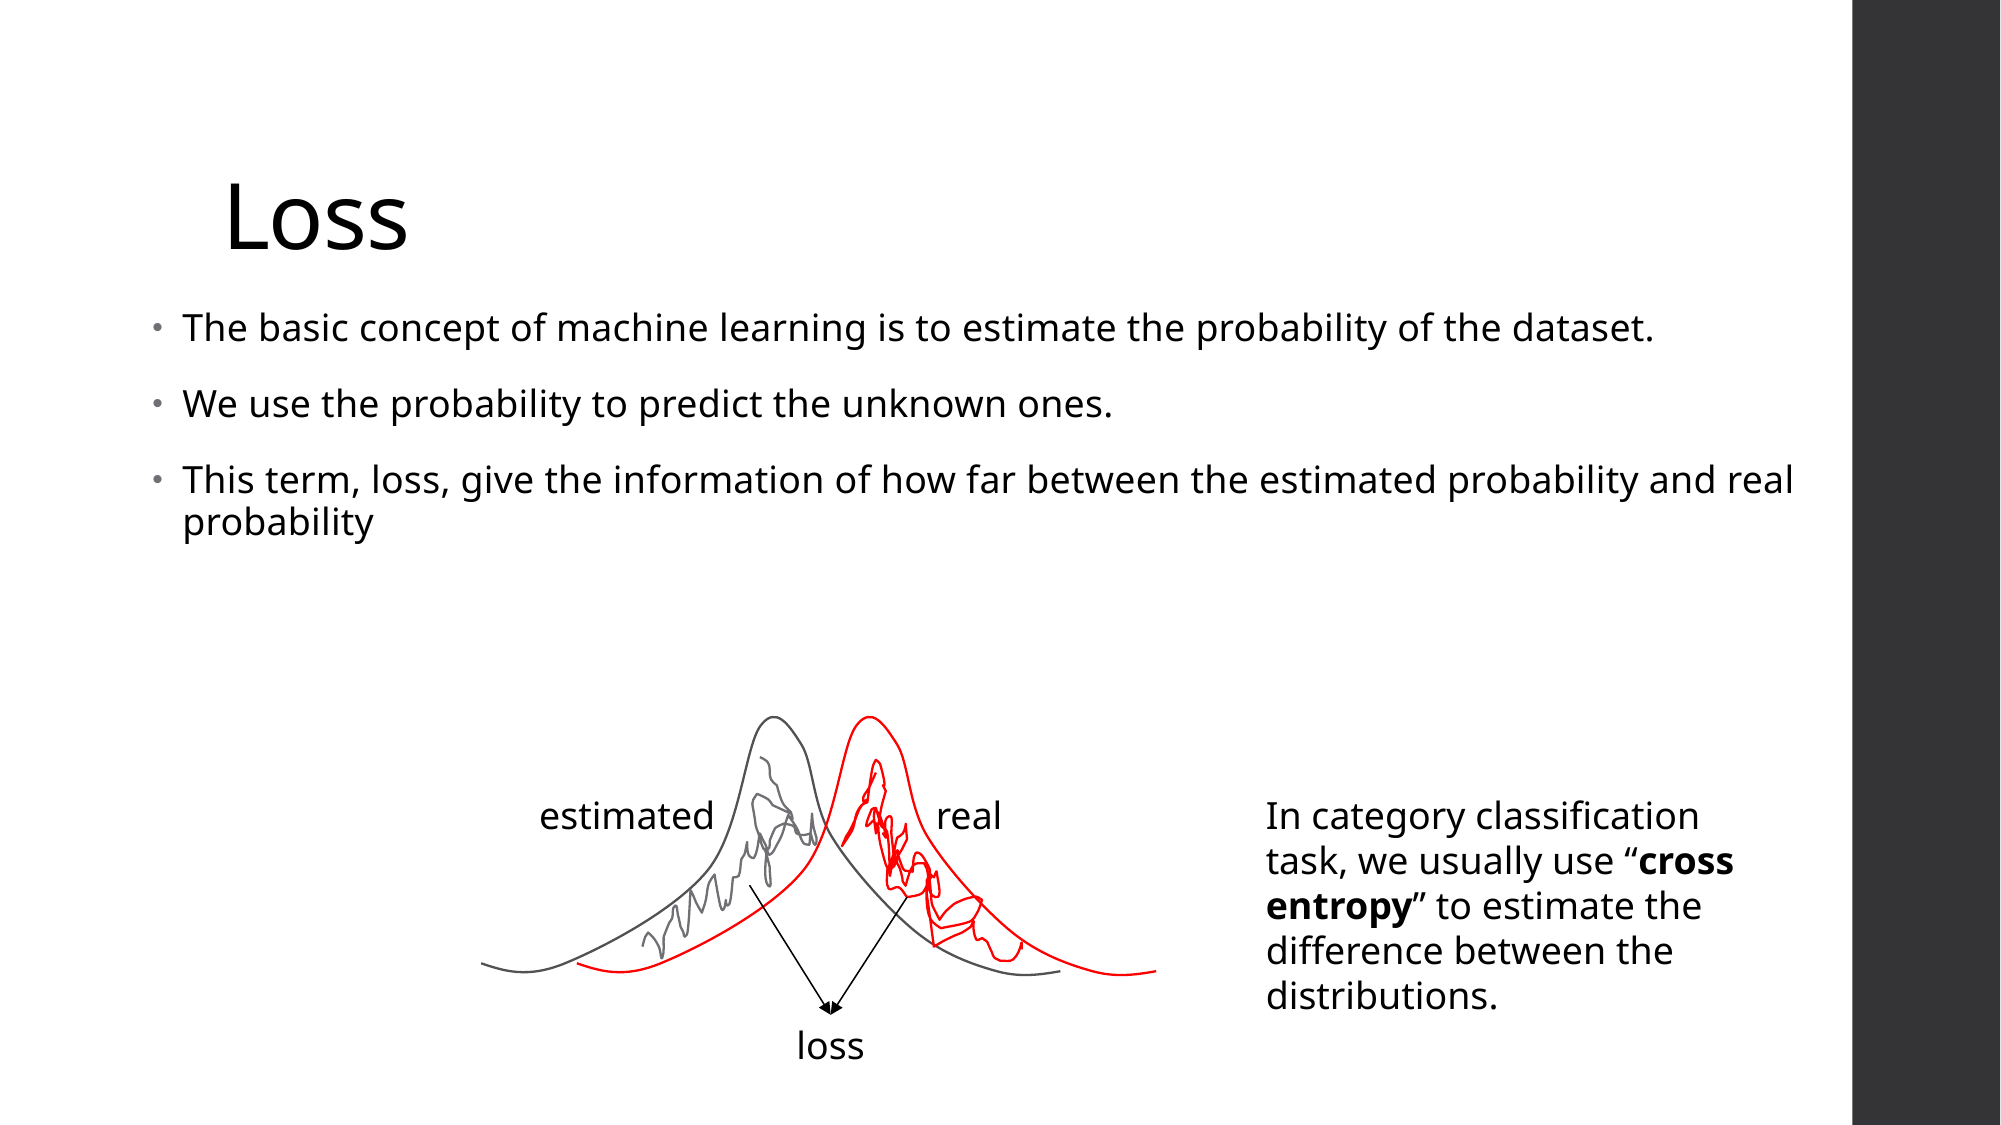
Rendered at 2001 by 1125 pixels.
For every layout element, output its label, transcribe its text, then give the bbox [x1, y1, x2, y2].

text_box In category classification task, we usually use “cross entropy” to estimate the difference between the distributions. [1251, 784, 1793, 1025]
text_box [830, 896, 908, 1015]
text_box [480, 716, 1157, 976]
title Loss [206, 60, 1797, 278]
list The basic concept of machine learning is to estimate the probability of the dataset. We use the probability to predict the unknown ones. This term, loss, give the information of how far between the estimated probability and real probability [137, 299, 1863, 695]
text_box loss [693, 1014, 968, 1075]
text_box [749, 884, 831, 1016]
